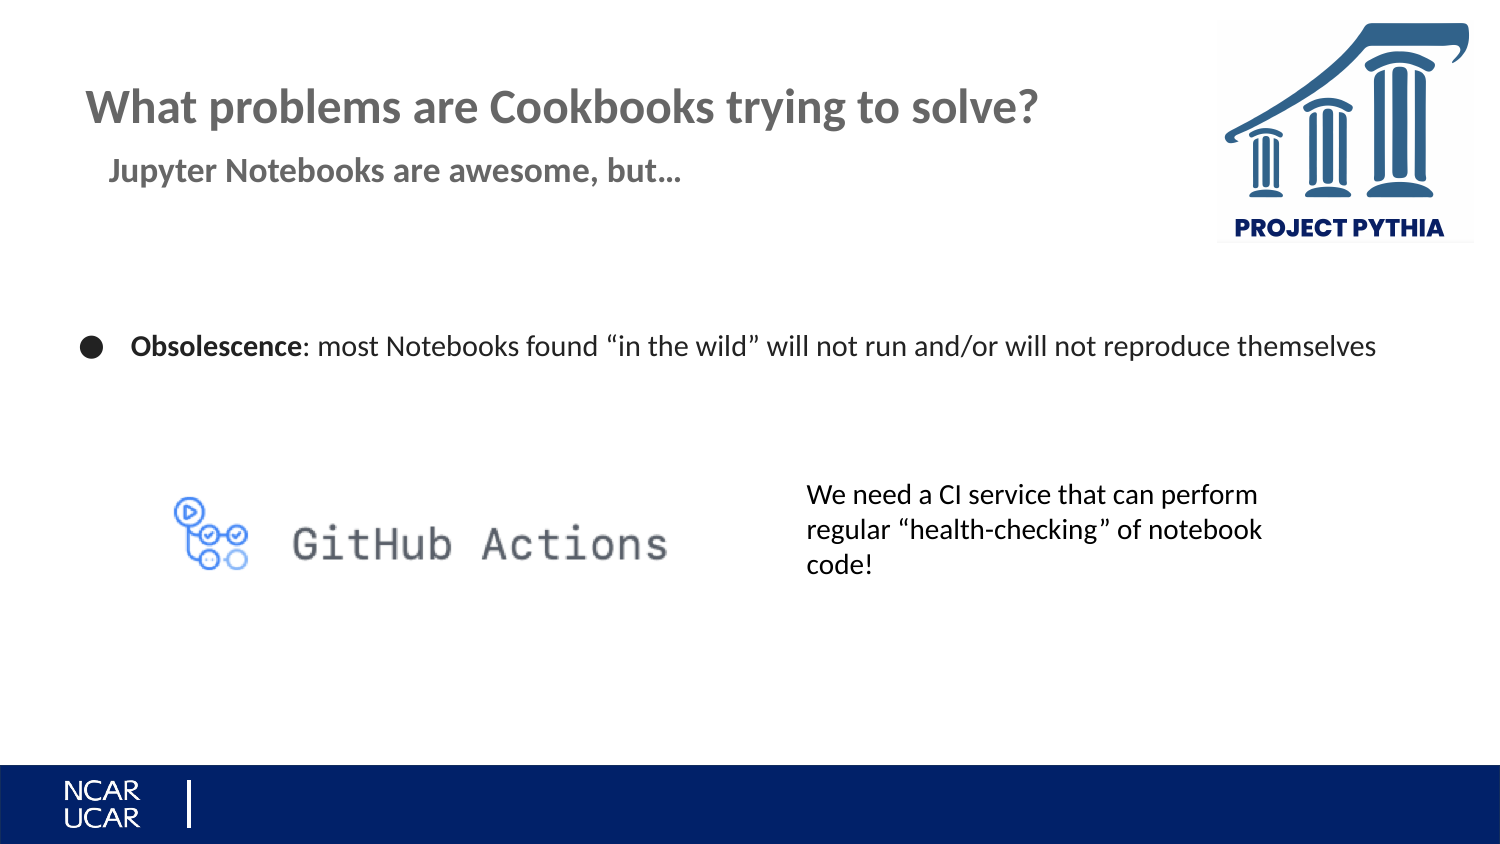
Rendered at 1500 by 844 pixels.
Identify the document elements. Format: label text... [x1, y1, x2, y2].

title What problems are Cookbooks trying to solve? [70, 33, 1211, 175]
picture [1216, 20, 1474, 244]
text_box We need a CI service that can perform regular “health-checking” of notebook code! [791, 460, 1284, 596]
text_box Obsolescence: most Notebooks found “in the wild” will not run and/or will not reproduce themselves [40, 242, 1393, 401]
picture [65, 780, 141, 828]
text_box Jupyter Notebooks are awesome, but… [93, 131, 1094, 205]
picture [155, 461, 696, 596]
